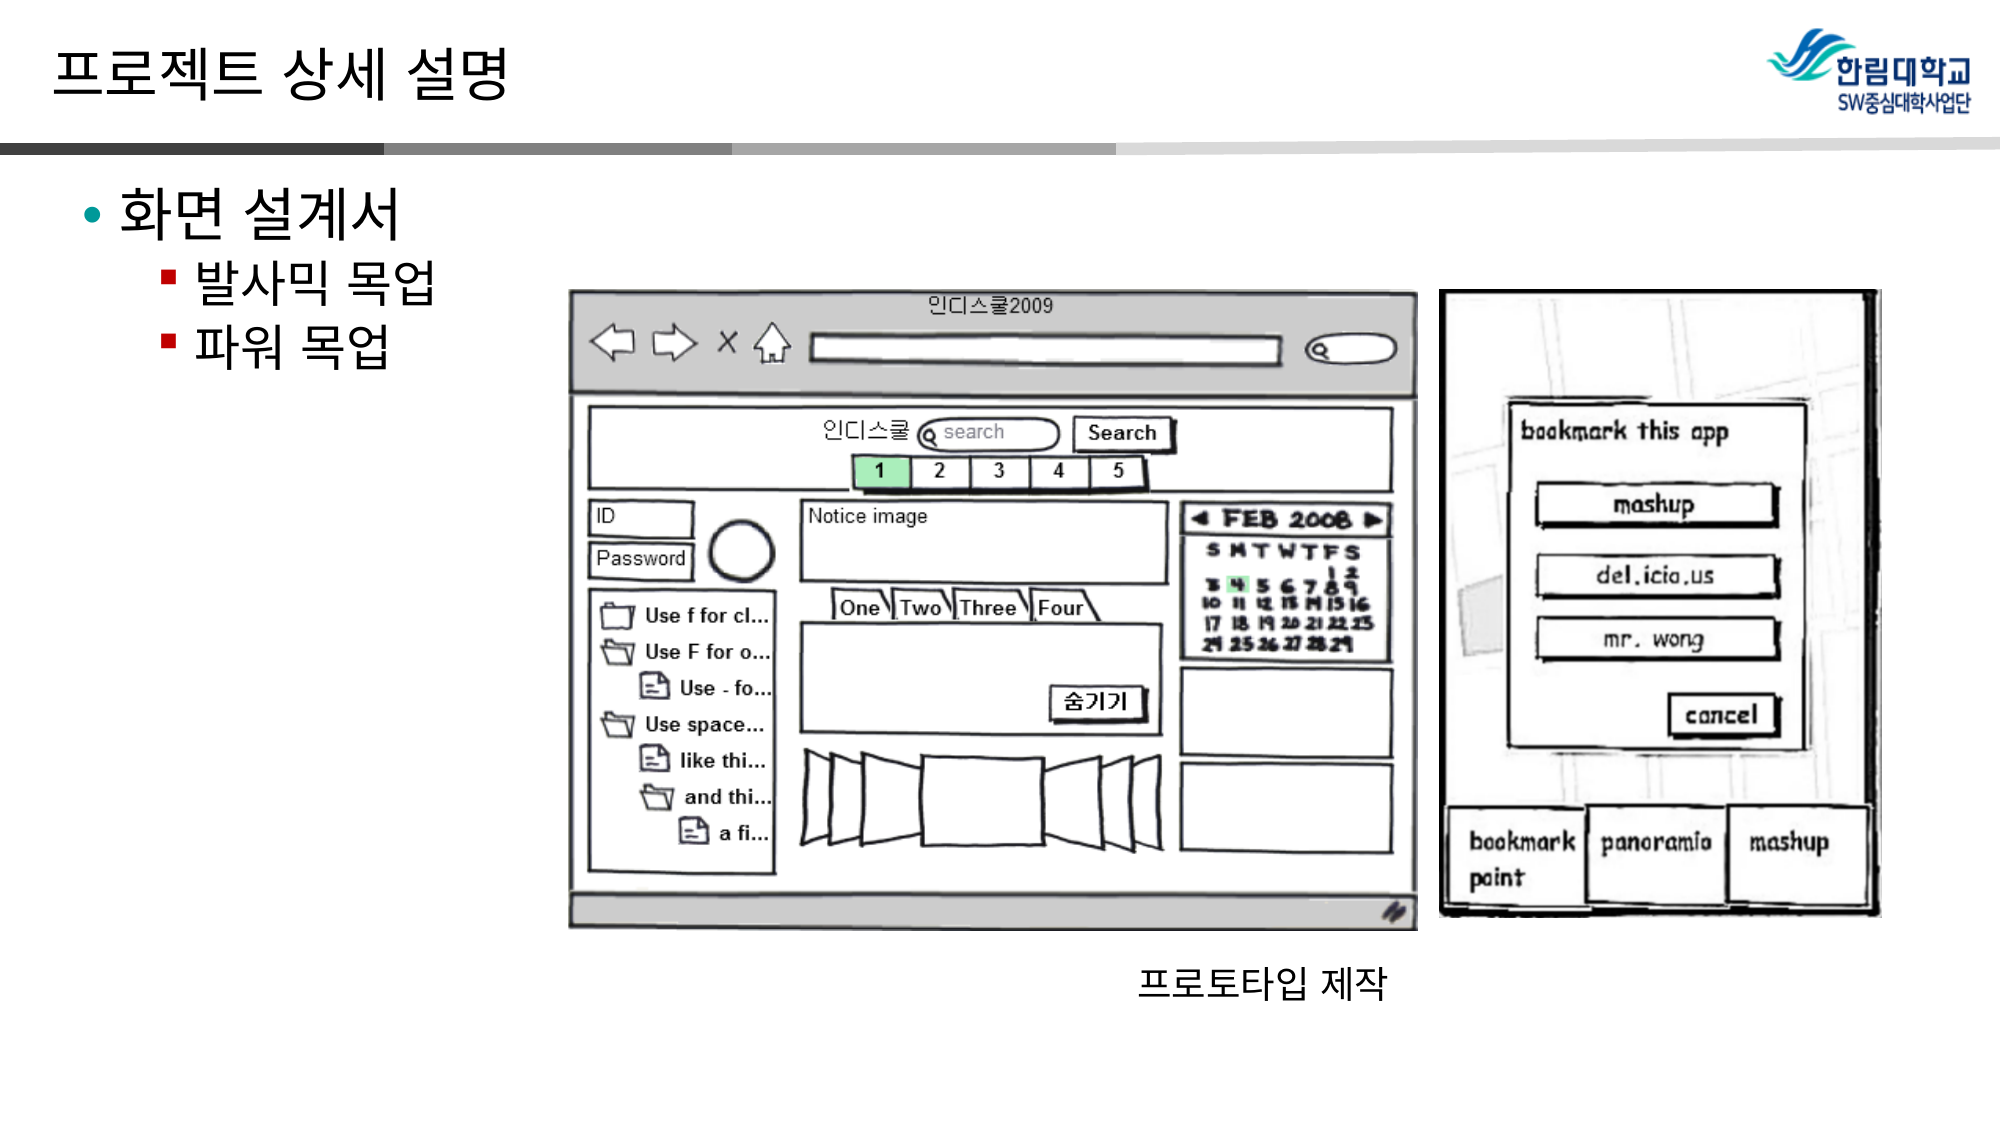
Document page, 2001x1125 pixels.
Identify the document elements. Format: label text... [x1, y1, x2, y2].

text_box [567, 289, 1882, 931]
text_box 프로토타입 제작 [1122, 953, 1405, 1014]
list 화면 설계서 발사믹 목업 파워 목업 [67, 178, 1934, 1098]
picture [1764, 23, 1974, 119]
title 프로젝트 상세 설명 [36, 39, 1693, 127]
